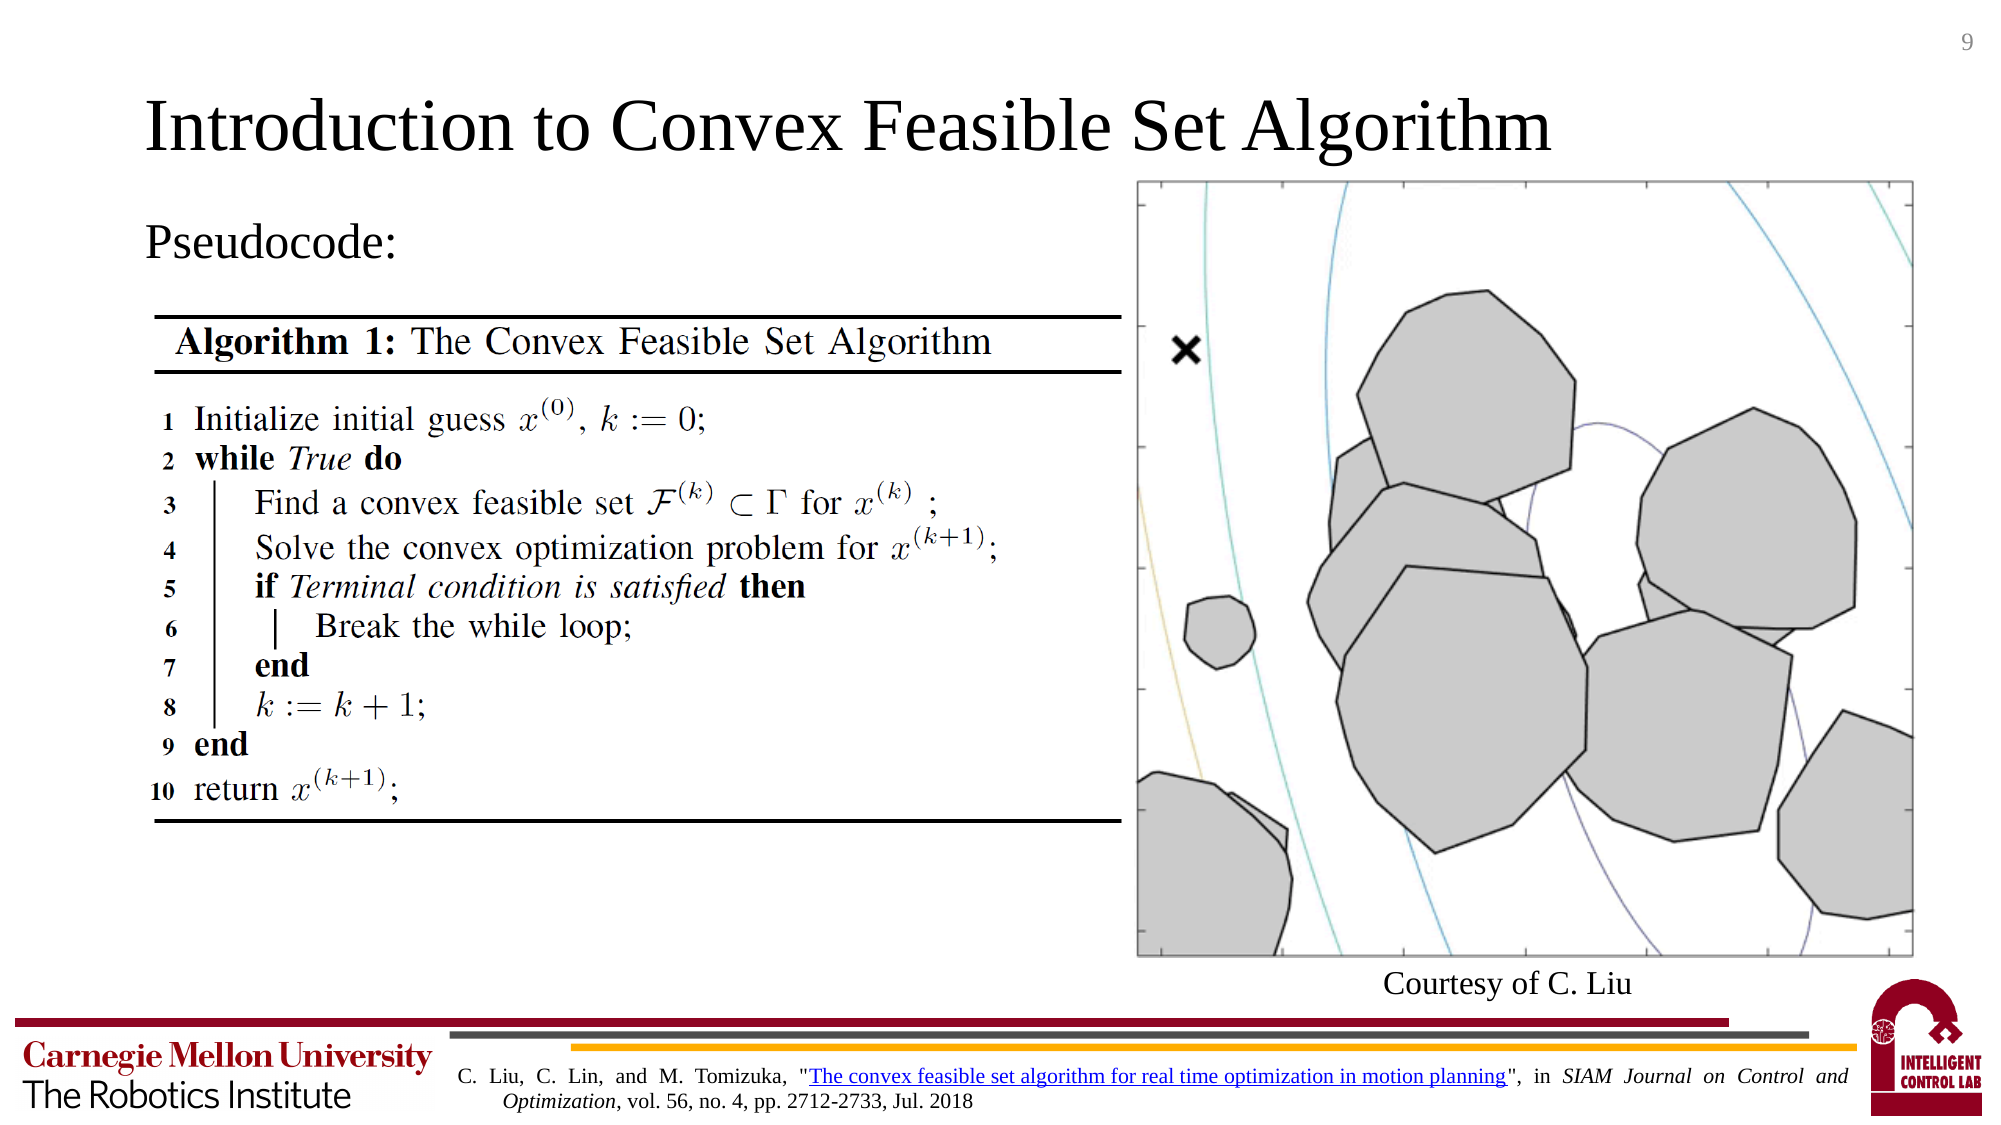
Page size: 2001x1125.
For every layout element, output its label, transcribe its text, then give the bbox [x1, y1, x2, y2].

picture [1871, 979, 1982, 1116]
picture [15, 1018, 1729, 1027]
slide_number 9 [1938, 17, 1982, 64]
picture [15, 1036, 435, 1111]
picture [137, 180, 1917, 958]
title Pseudocode: [136, 187, 1134, 298]
text_box Introduction to Convex Feasible Set Algorithm [137, 71, 1863, 181]
text_box Courtesy of C. Liu [1375, 969, 1676, 1009]
text_box C. Liu, C. Lin, and M. Tomizuka, "The convex feasible set algorithm for real time optimization in motion planning", in SIAM Journal on Control and Optimization, vol. 56, no. 4, pp. 2712-2733, Jul. 2018 [450, 1055, 1857, 1121]
